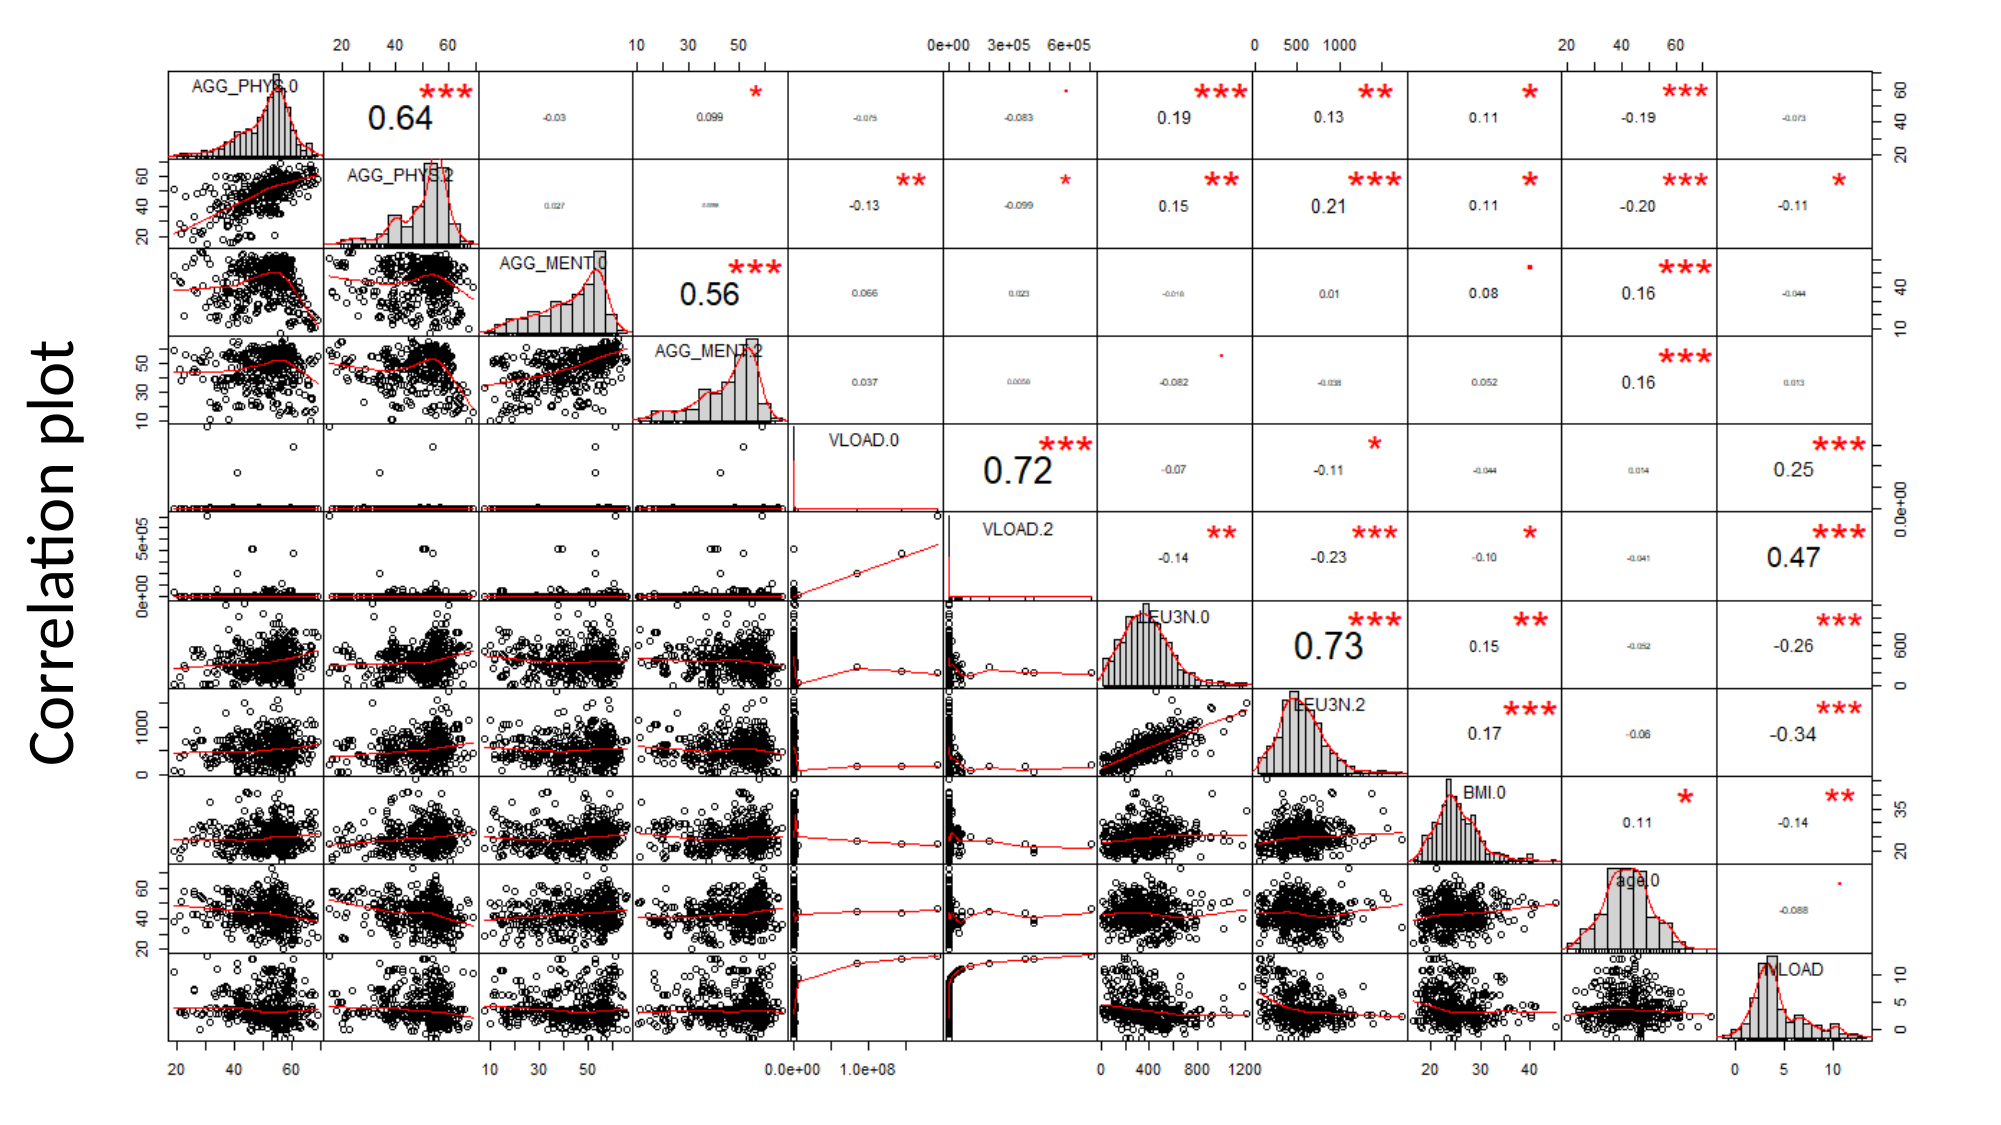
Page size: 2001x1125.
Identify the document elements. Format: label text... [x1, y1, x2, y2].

picture [96, 0, 1945, 1114]
text_box Correlation plot [0, 158, 96, 782]
